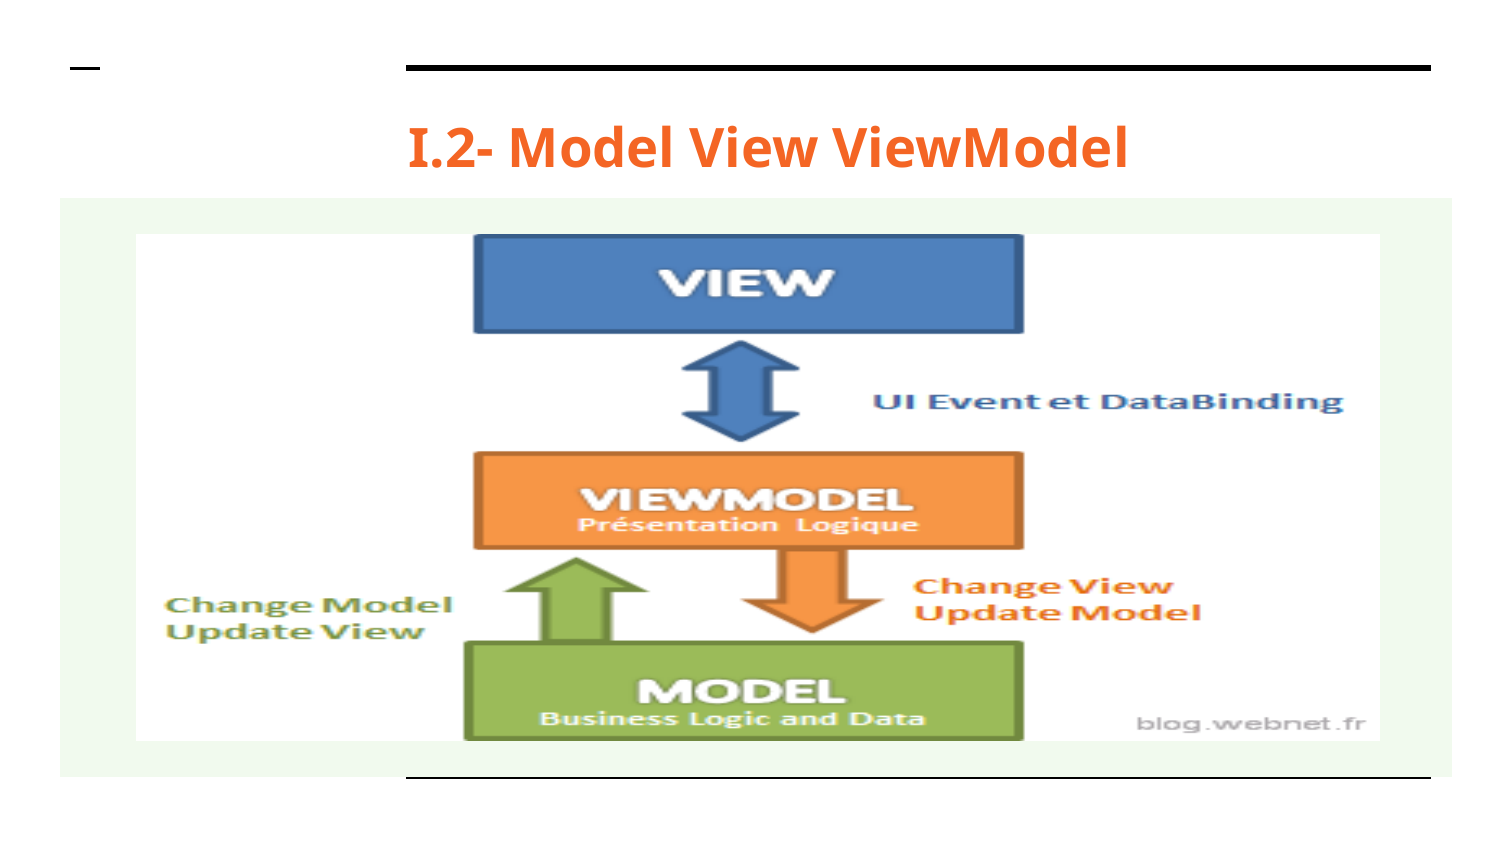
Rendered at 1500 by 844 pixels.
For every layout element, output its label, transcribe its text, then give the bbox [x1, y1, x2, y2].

title I.2- Model View ViewModel [393, 94, 1431, 197]
picture [60, 198, 1452, 777]
